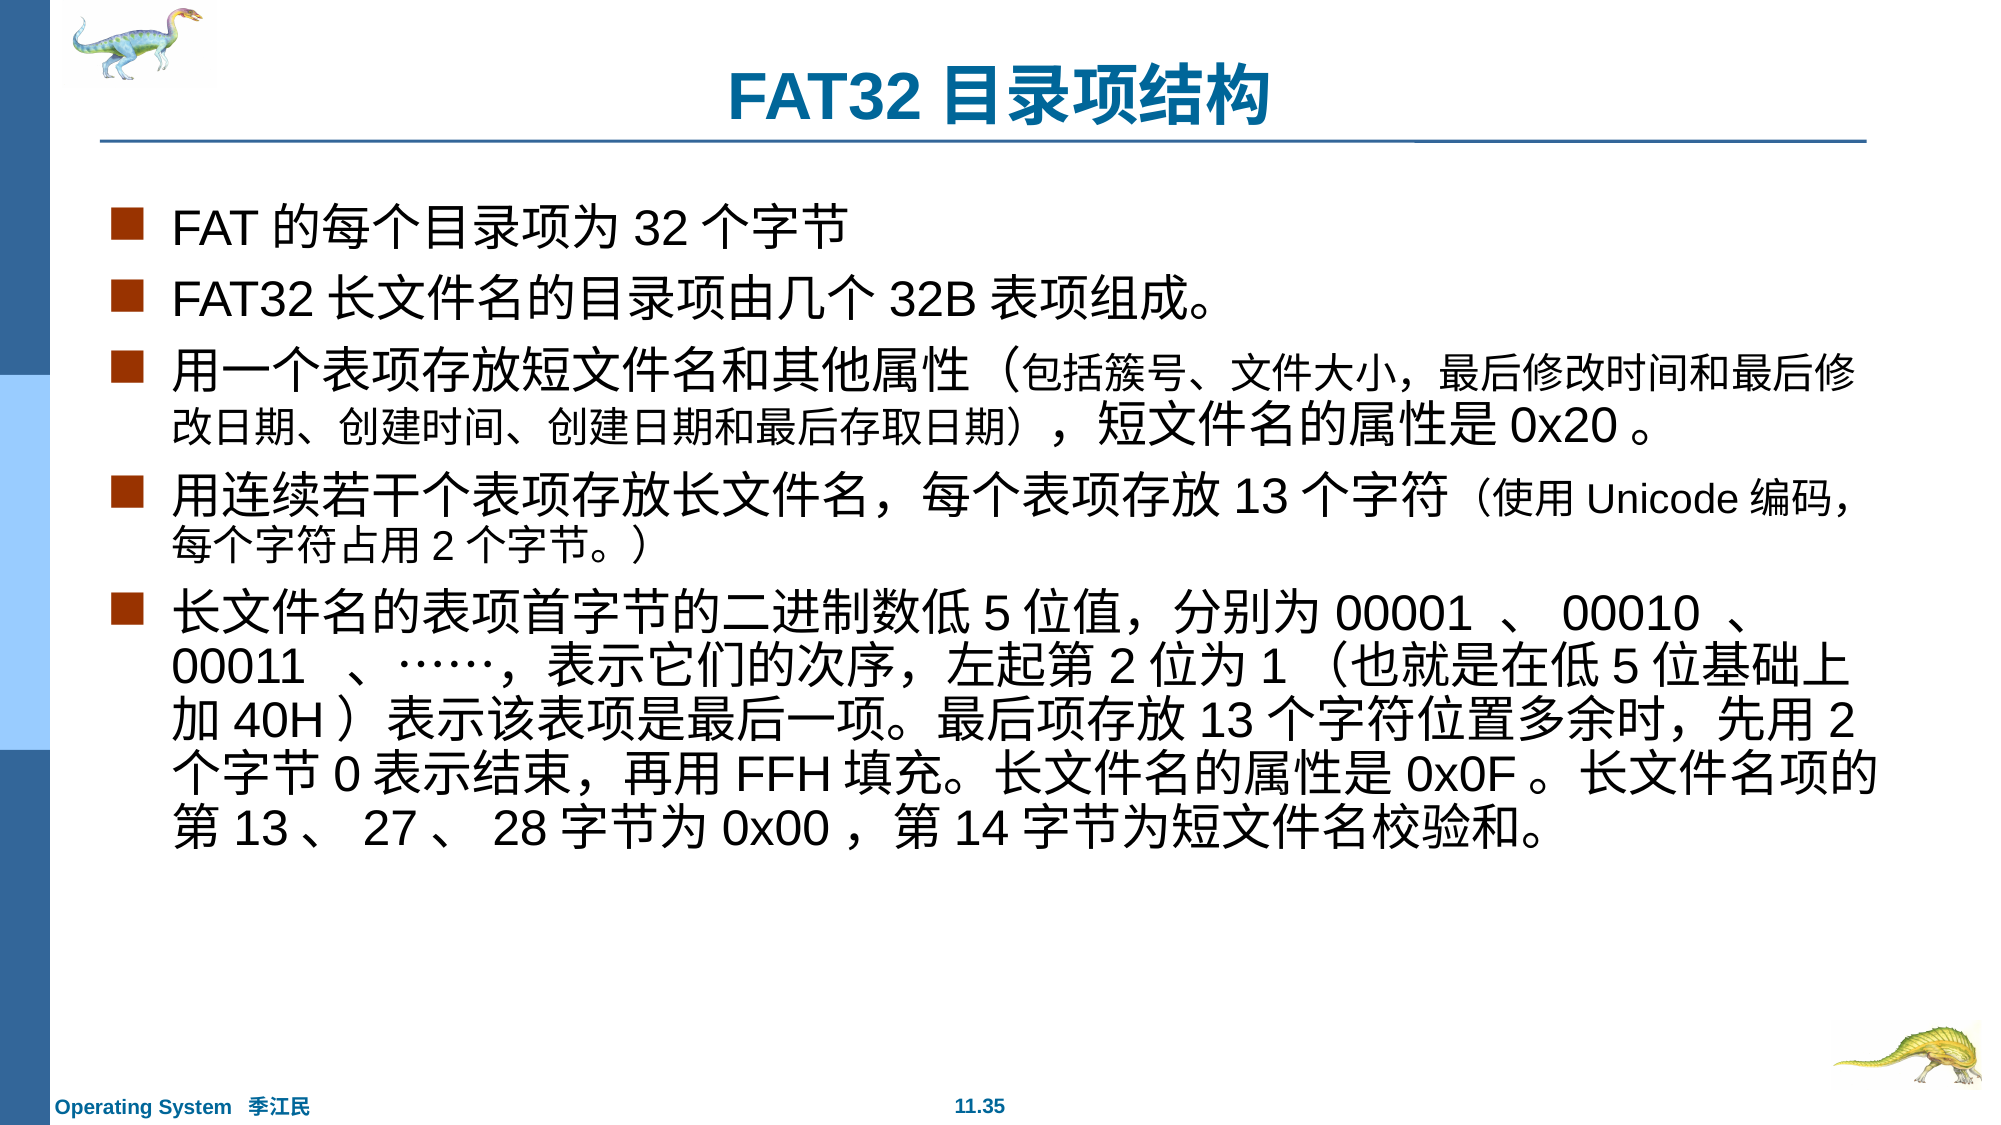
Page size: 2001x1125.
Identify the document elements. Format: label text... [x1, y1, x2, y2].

picture [62, 0, 217, 88]
list FAT的每个目录项为32个字节 FAT32长文件名的目录项由几个32B表项组成。 用一个表项存放短文件名和其他属性（包括簇号、文件大小，最后修改时间和最后修改日期、创建时间、创建日期和最后存取日期），短文件名的属性是0x20。 用连续若干个表项存放长文件名，每个表项存放13个字符（使用Unicode编码，每个字符占用2个字节。） 长文件名的表项首字节的二进制数低5位值，分别为00001 、00010 、 00011 、……，表示它们的次序，左起第2位为1（也就是在低5位基础上加40H）表示该表项是最后一项。最后项存放13个字符位置多余时，先用2个字节0表示结束，再用FFH填充。长文件名的属性是0x0F。长文件名项的第13、27、28字节为0x00，第14字节为短文件名校验和。 [99, 194, 1900, 938]
title FAT32目录项结构 [99, 45, 1900, 141]
picture [1831, 1020, 1982, 1090]
